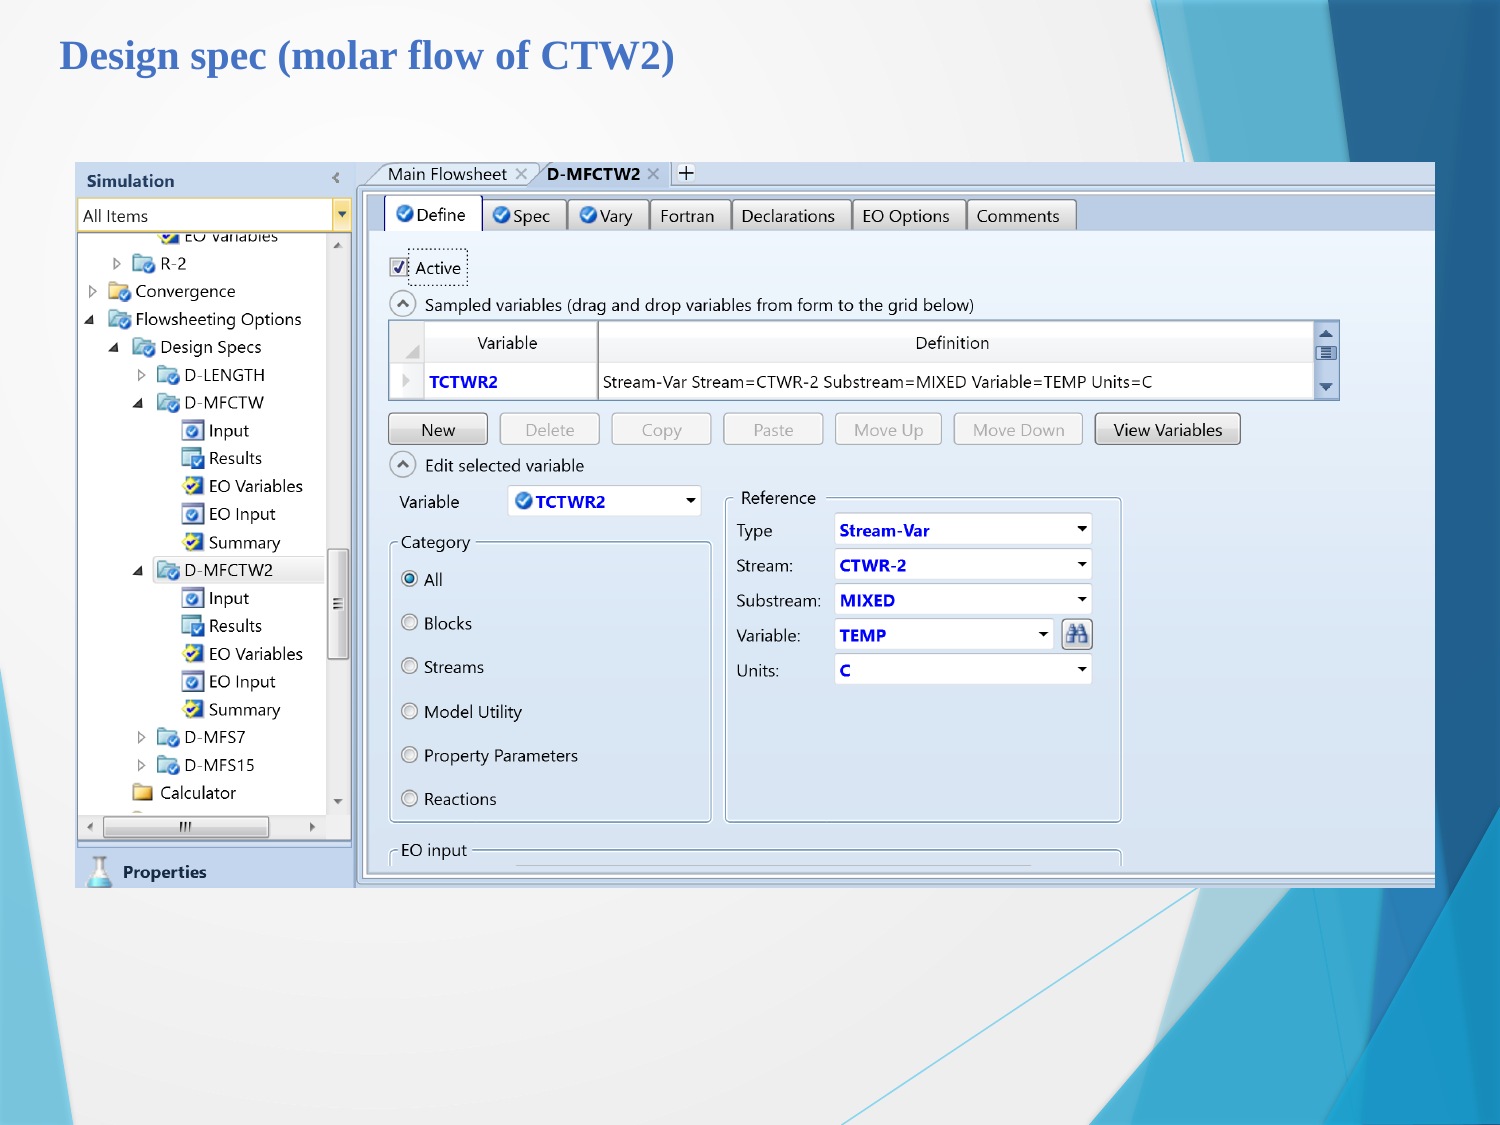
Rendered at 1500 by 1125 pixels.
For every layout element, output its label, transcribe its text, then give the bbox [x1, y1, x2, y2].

picture [74, 161, 1436, 889]
text_box Design spec (molar flow of CTW2) [44, 20, 691, 140]
